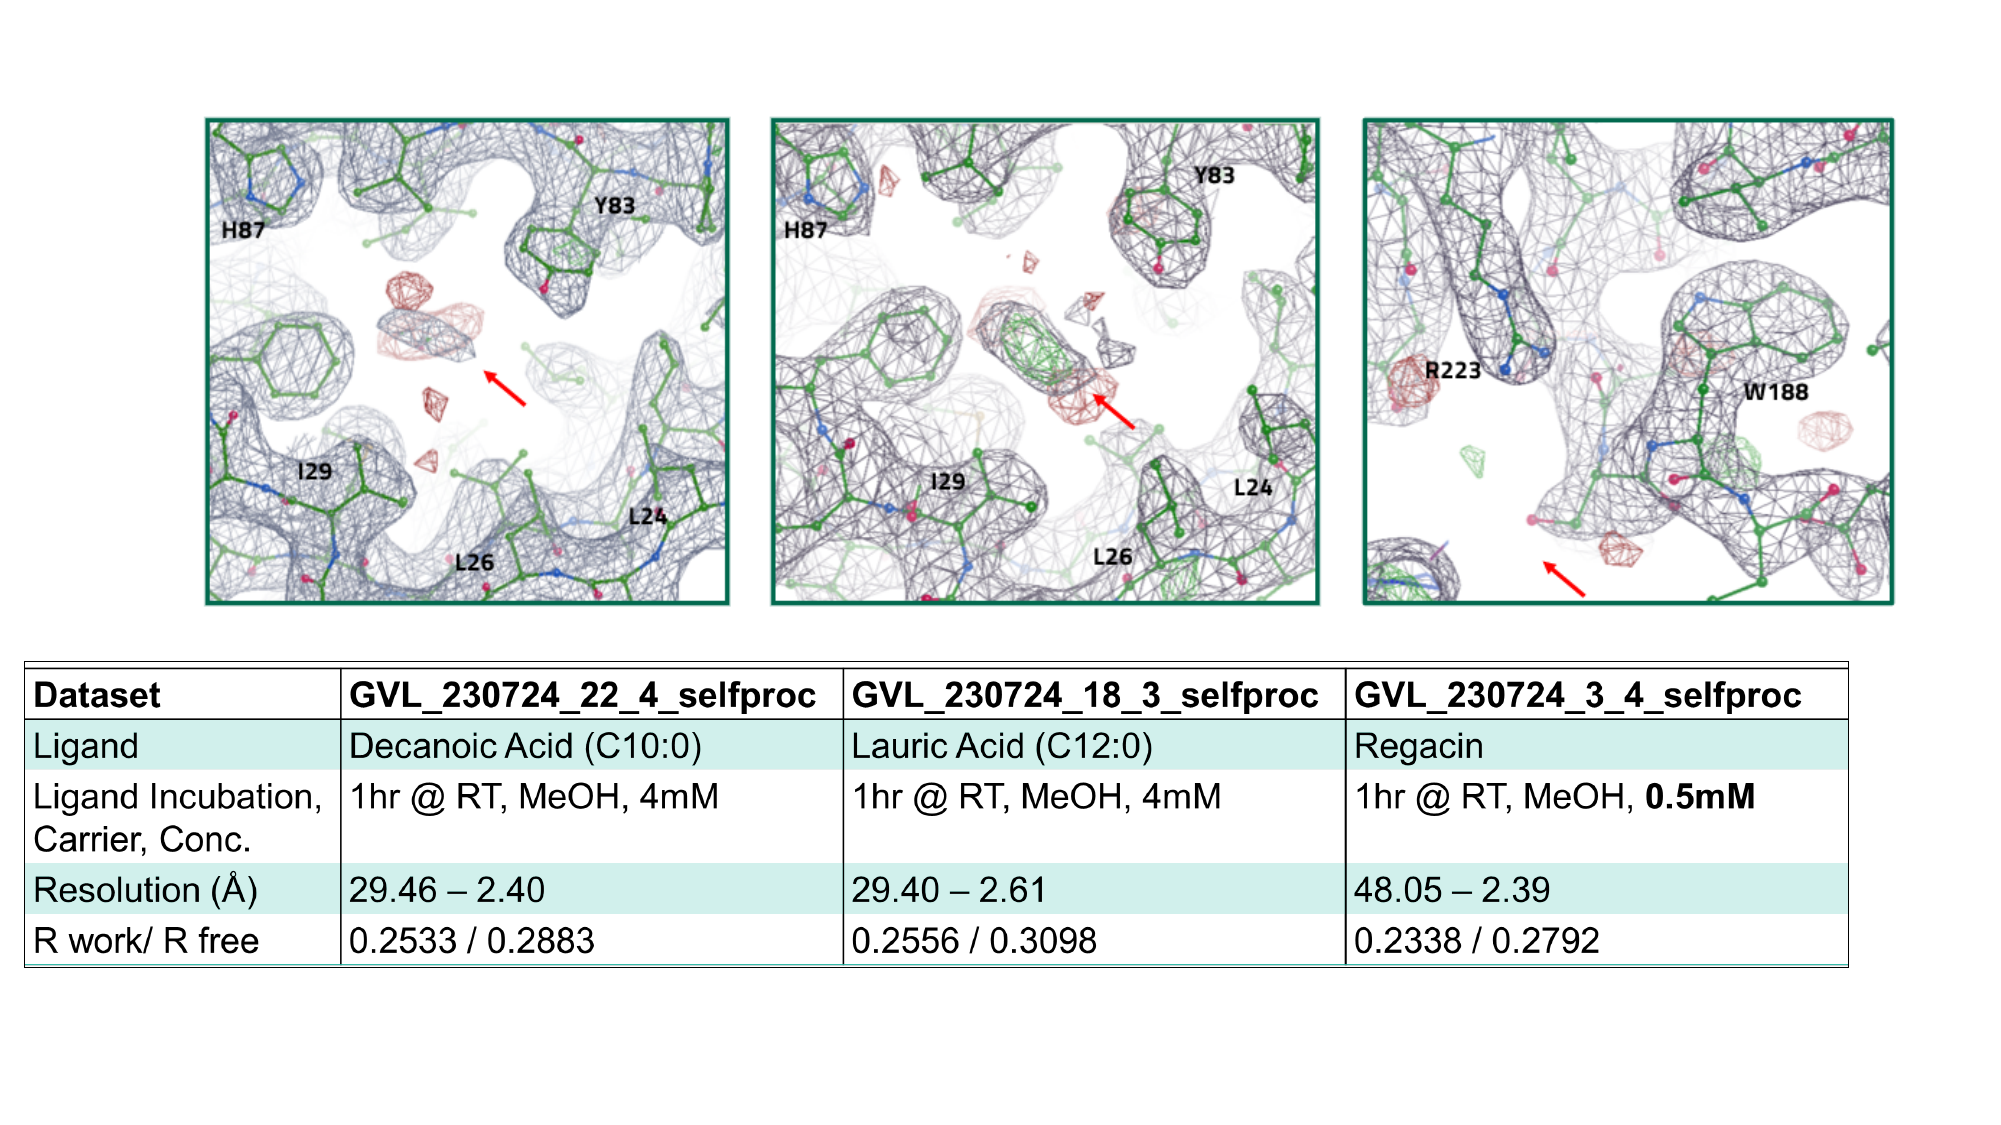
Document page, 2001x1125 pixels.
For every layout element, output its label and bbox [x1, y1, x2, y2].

picture [197, 113, 1897, 609]
picture [23, 660, 1850, 968]
